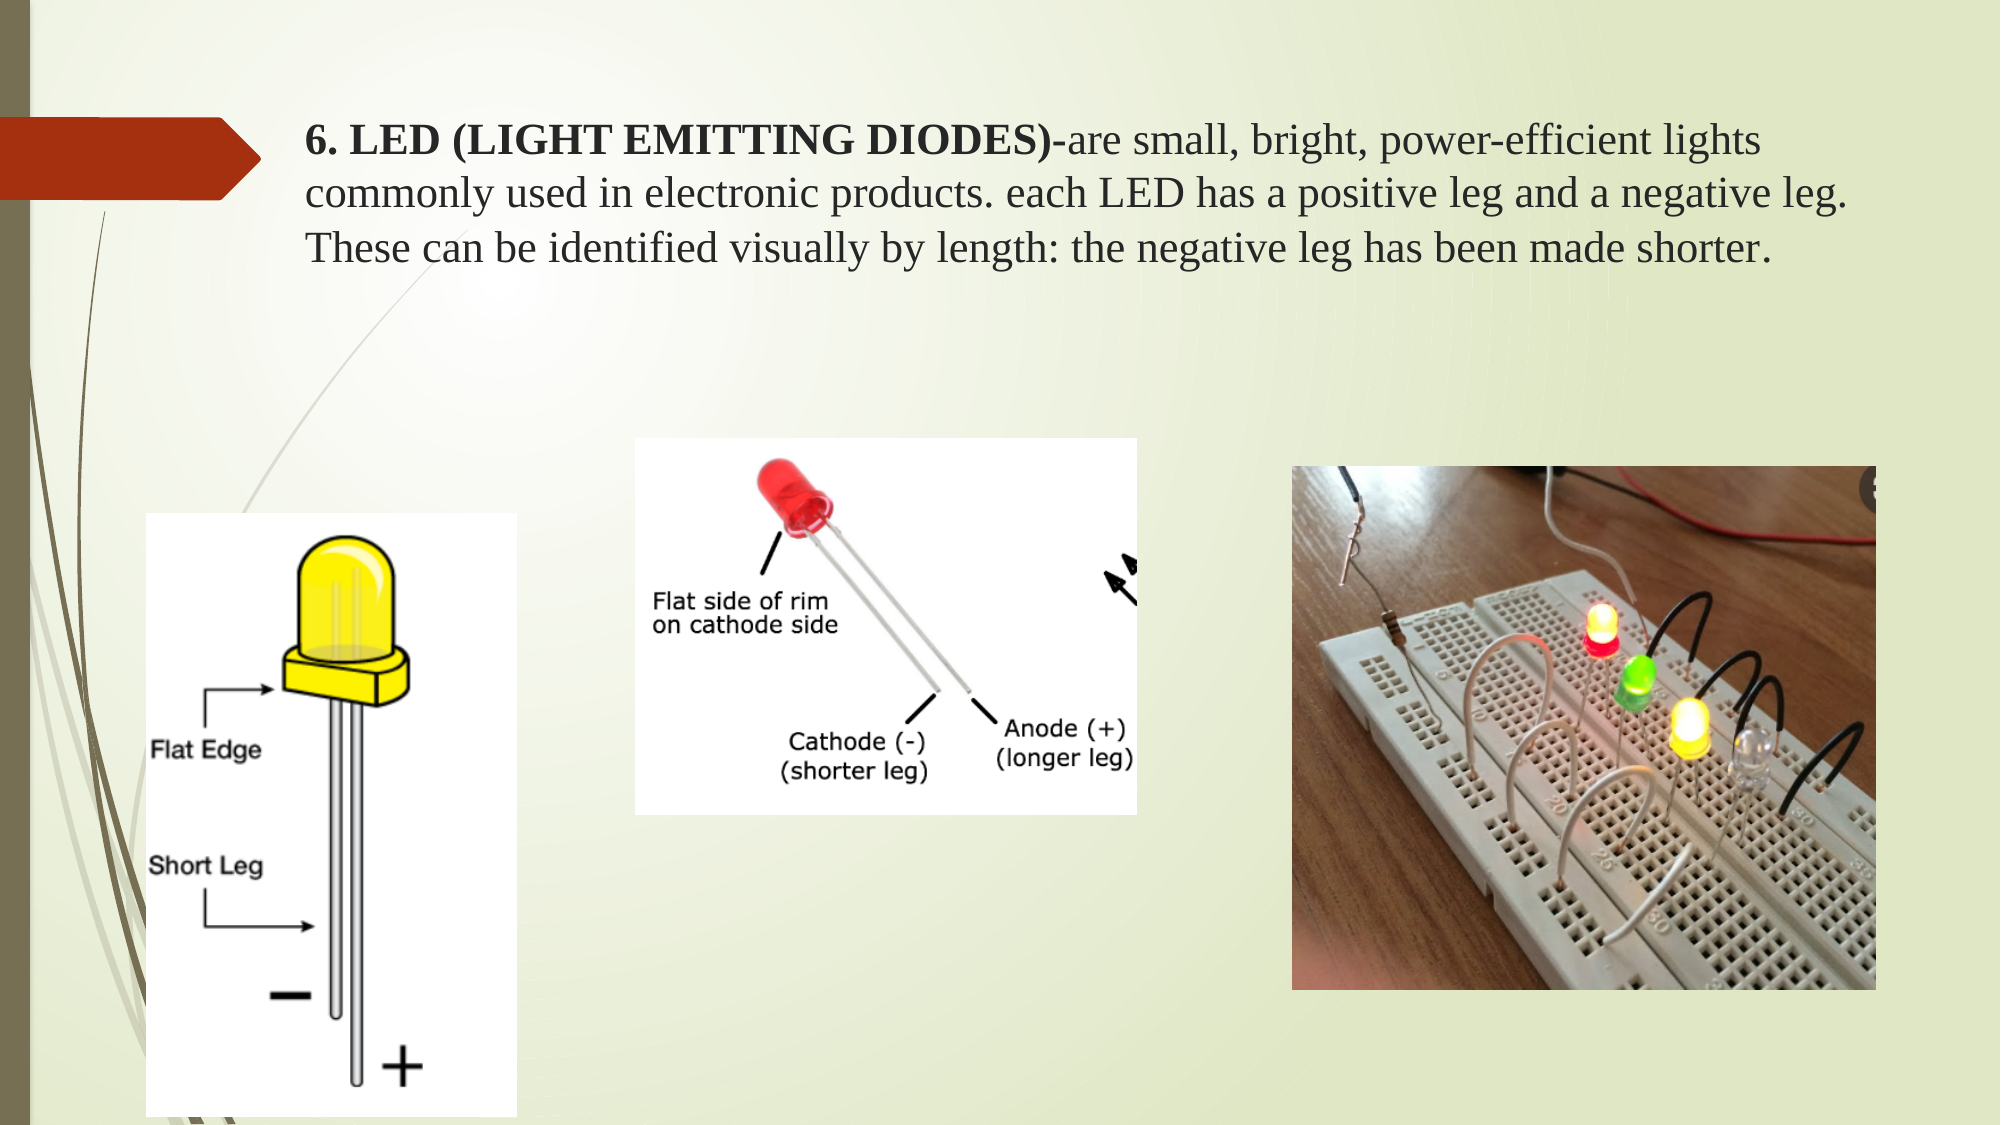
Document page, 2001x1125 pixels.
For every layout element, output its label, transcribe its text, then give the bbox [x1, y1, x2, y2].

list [146, 513, 517, 1117]
title 6. LED (LIGHT EMITTING DIODES)-are small, bright, power-efficient lights commonly used in electronic products. each LED has a positive leg and a negative leg. These can be identified visually by length: the negative leg has been made shorter. [289, 102, 1888, 325]
picture [635, 438, 1137, 816]
picture [1292, 466, 1876, 990]
